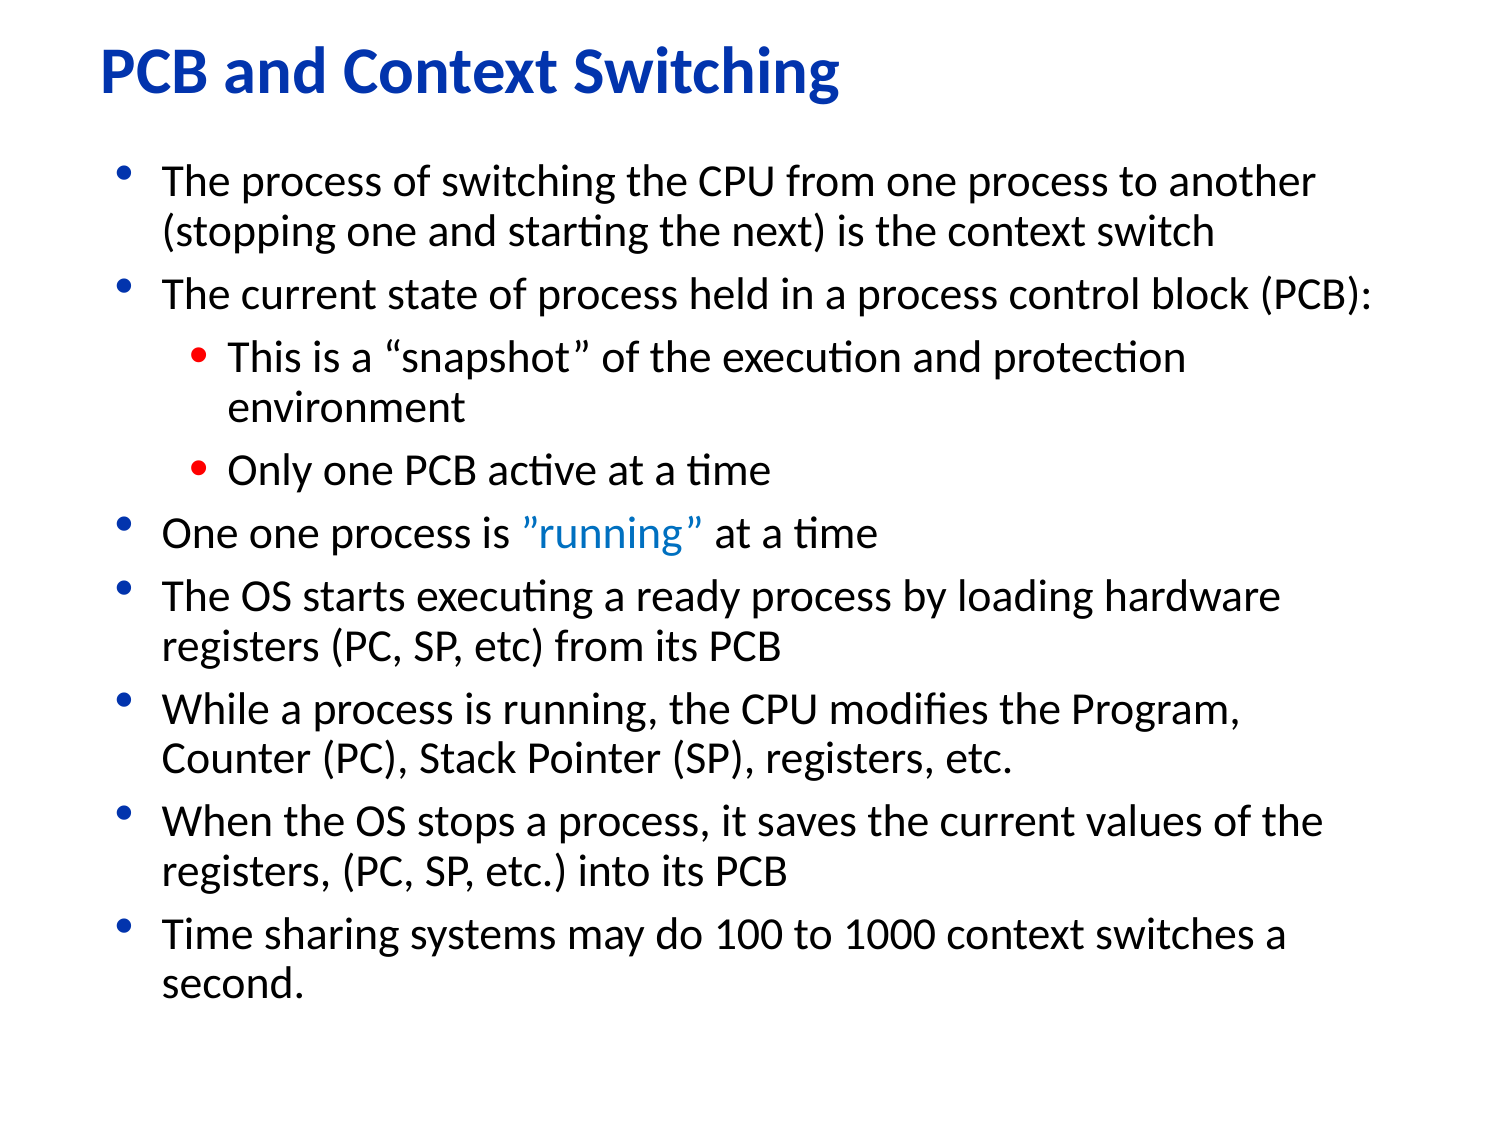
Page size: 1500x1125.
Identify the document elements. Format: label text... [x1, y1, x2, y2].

list The process of switching the CPU from one process to another (stopping one and starting the next) is the context switch The current state of process held in a process control block (PCB): This is a “snapshot” of the execution and protection environment Only one PCB active at a time One one process is ”running” at a time The OS starts executing a ready process by loading hardware registers (PC, SP, etc) from its PCB While a process is running, the CPU modifies the Program, Counter (PC), Stack Pointer (SP), registers, etc. When the OS stops a process, it saves the current values of the registers, (PC, SP, etc.) into its PCB Time sharing systems may do 100 to 1000 context switches a second. [99, 149, 1400, 988]
title PCB and Context Switching [85, 28, 1261, 117]
